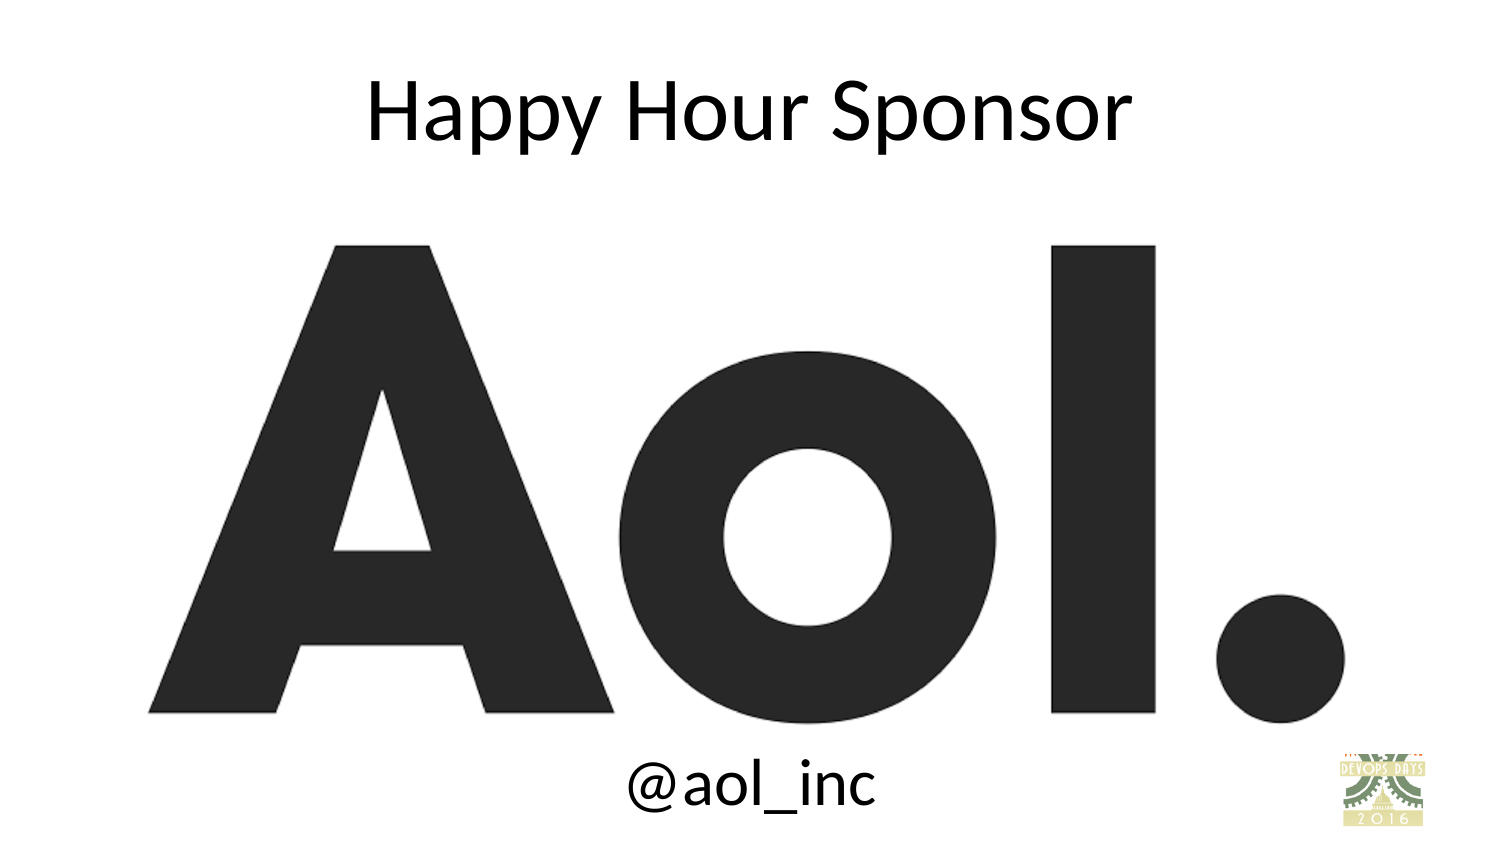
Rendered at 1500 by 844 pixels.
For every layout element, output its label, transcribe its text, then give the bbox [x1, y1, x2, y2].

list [74, 196, 1426, 754]
picture [1336, 716, 1430, 837]
text_box @aol_inc [512, 763, 988, 827]
title Happy Hour Sponsor [75, 33, 1425, 175]
